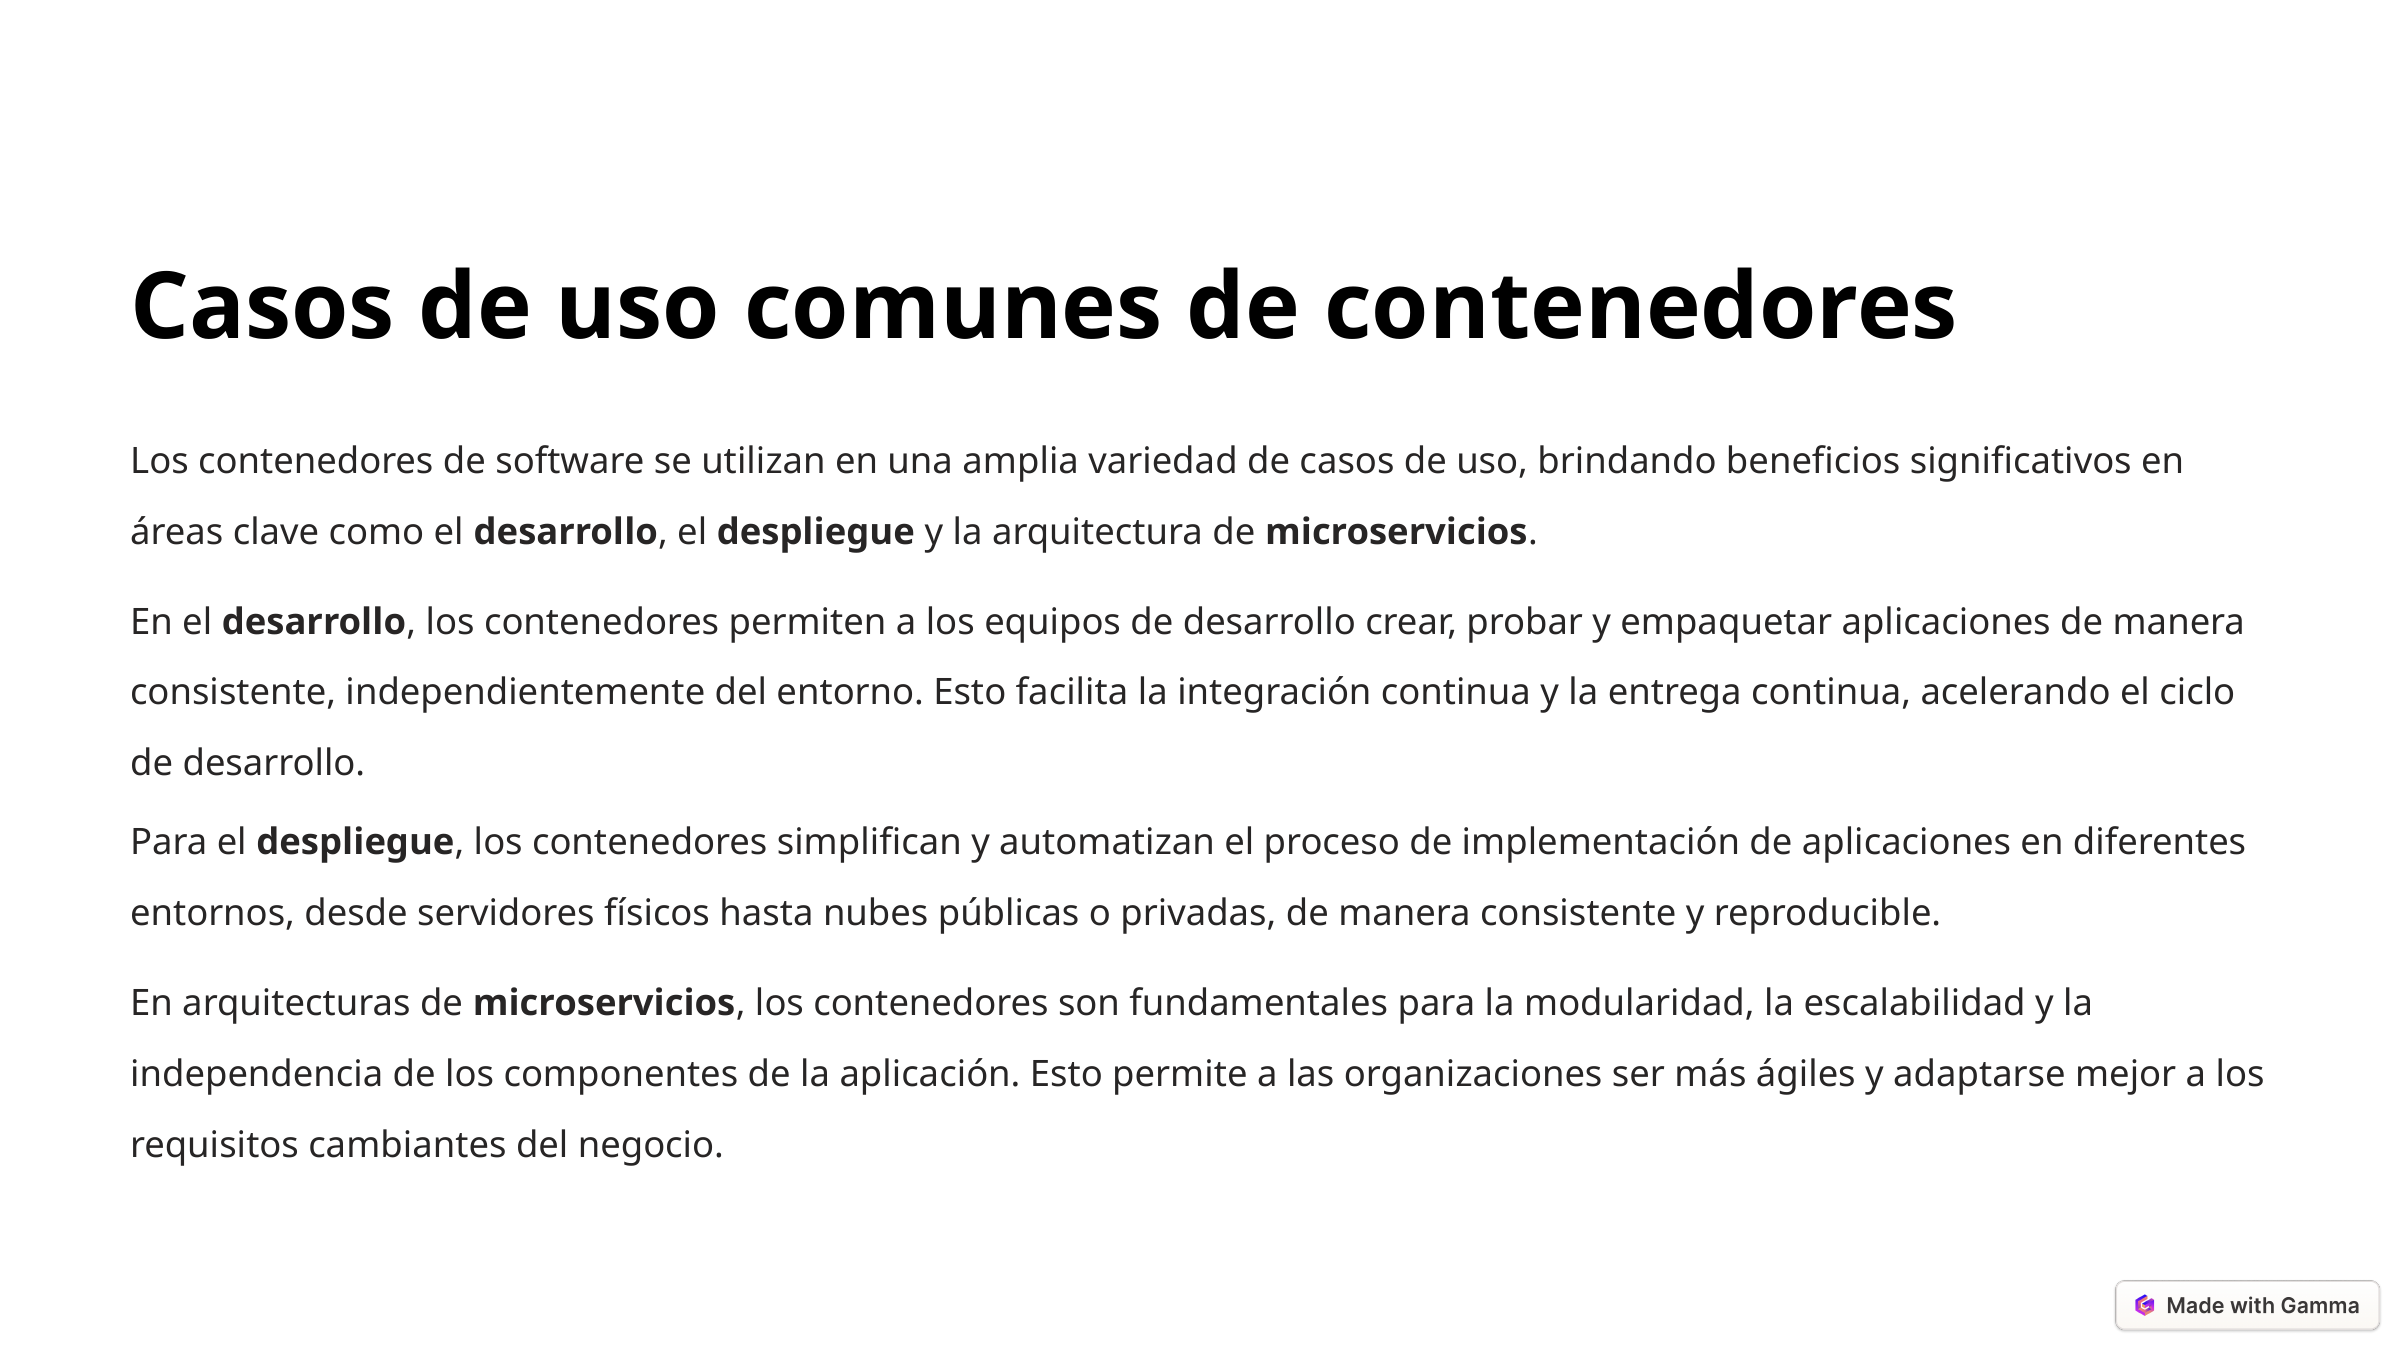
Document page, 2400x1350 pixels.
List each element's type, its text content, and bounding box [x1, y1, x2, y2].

text_box En arquitecturas de microservicios, los contenedores son fundamentales para la modularidad, la escalabilidad y la independencia de los componentes de la aplicación. Esto permite a las organizaciones ser más ágiles y adaptarse mejor a los requisitos cambiantes del negocio. [130, 952, 2270, 1131]
picture [2106, 1271, 2389, 1339]
text_box Para el despliegue, los contenedores simplifican y automatizan el proceso de implementación de aplicaciones en diferentes entornos, desde servidores físicos hasta nubes públicas o privadas, de manera consistente y reproducible. [130, 791, 2270, 911]
text_box Los contenedores de software se utilizan en una amplia variedad de casos de uso, brindando beneficios significativos en áreas clave como el desarrollo, el despliegue y la arquitectura de microservicios. [130, 409, 2270, 529]
text_box En el desarrollo, los contenedores permiten a los equipos de desarrollo crear, probar y empaquetar aplicaciones de manera consistente, independientemente del entorno. Esto facilita la integración continua y la entrega continua, acelerando el ciclo de desarrollo. [130, 570, 2270, 750]
text_box Casos de uso comunes de contenedores [130, 219, 2308, 336]
